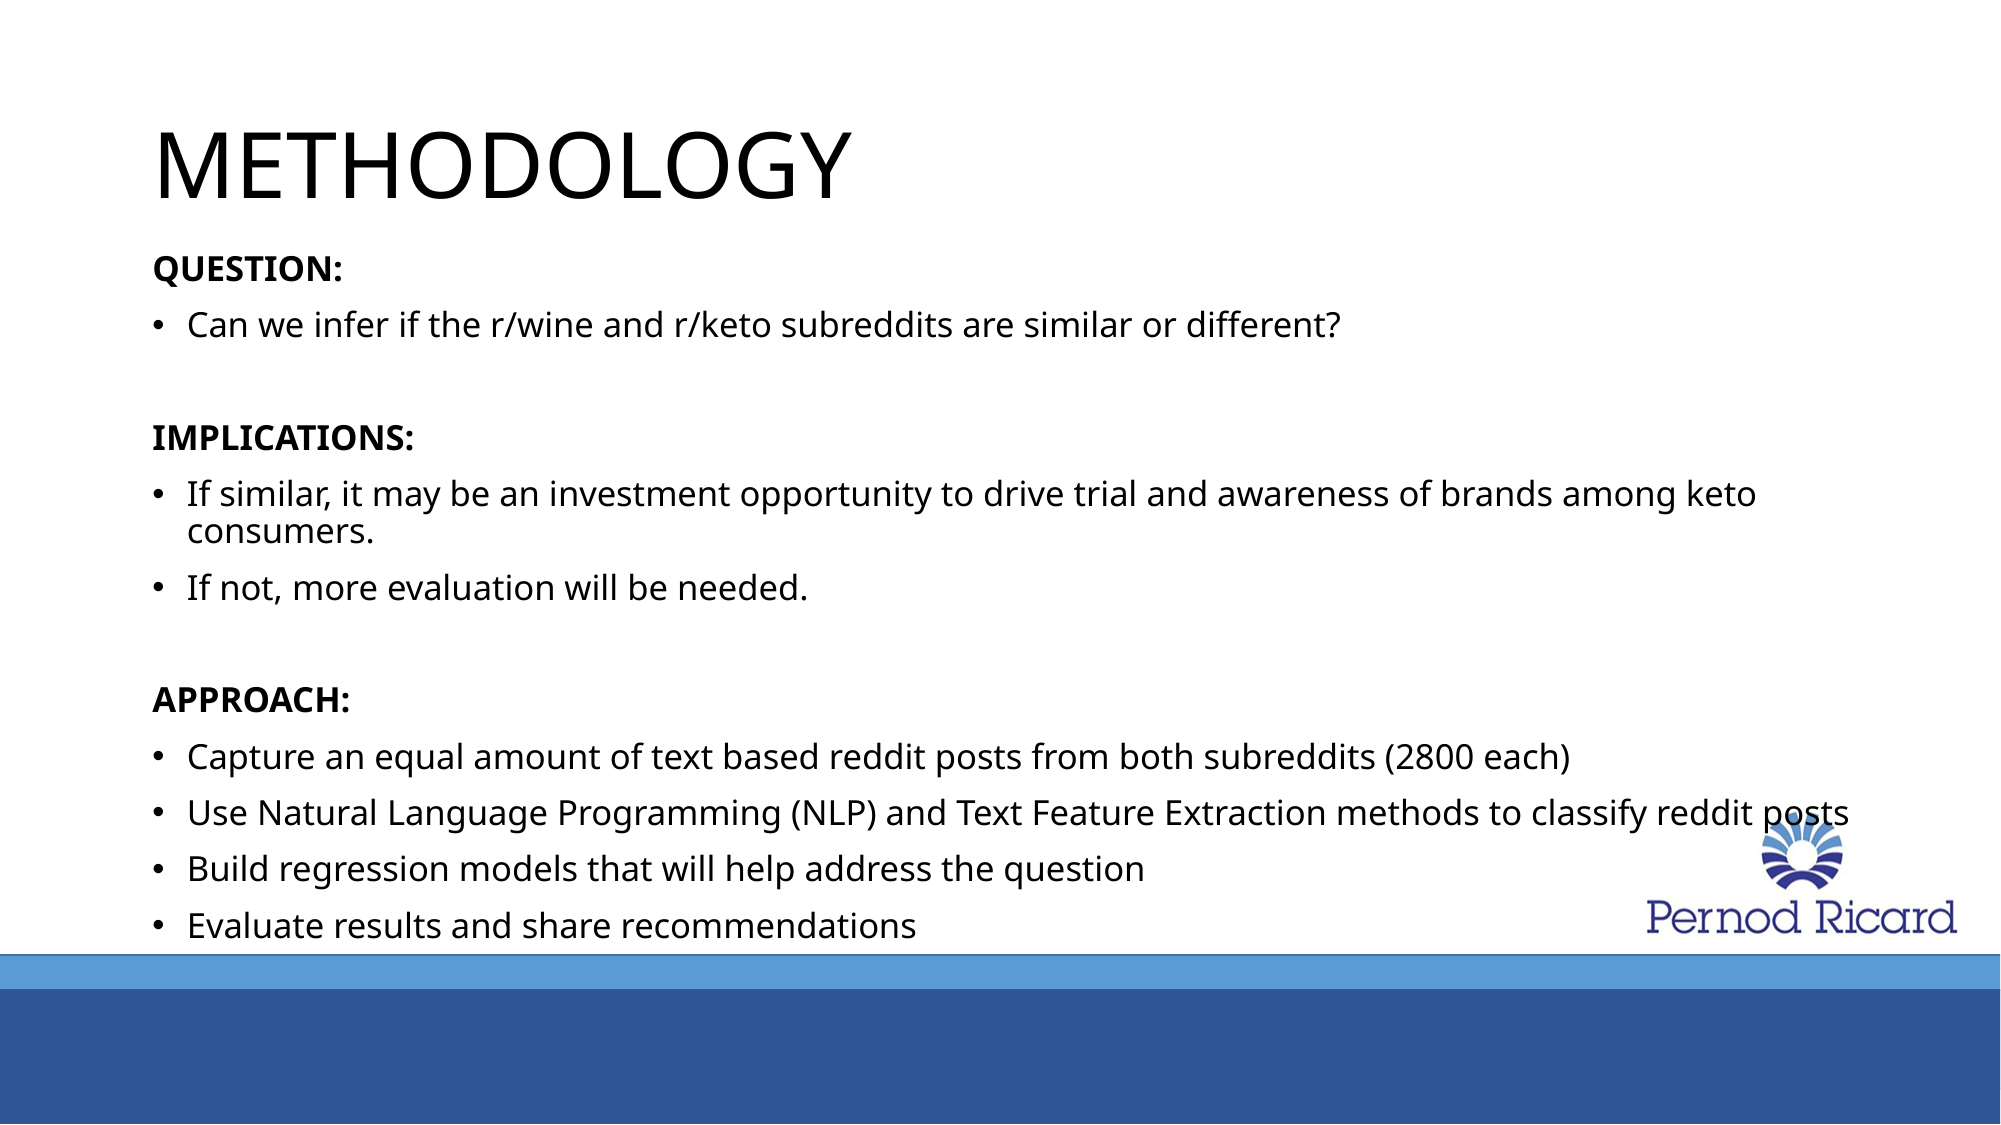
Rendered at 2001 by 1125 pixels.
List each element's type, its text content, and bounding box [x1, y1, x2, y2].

title METHODOLOGY [137, 59, 1863, 243]
list QUESTION: Can we infer if the r/wine and r/keto subreddits are similar or different? IMPLICATIONS: If similar, it may be an investment opportunity to drive trial and awareness of brands among keto consumers. If not, more evaluation will be needed. APPROACH: Capture an equal amount of text based reddit posts from both subreddits (2800 each) Use Natural Language Programming (NLP) and Text Feature Extraction methods to classify reddit posts Build regression models that will help address the question Evaluate results and share recommendations [137, 243, 1925, 958]
picture [1925, 797, 1962, 942]
